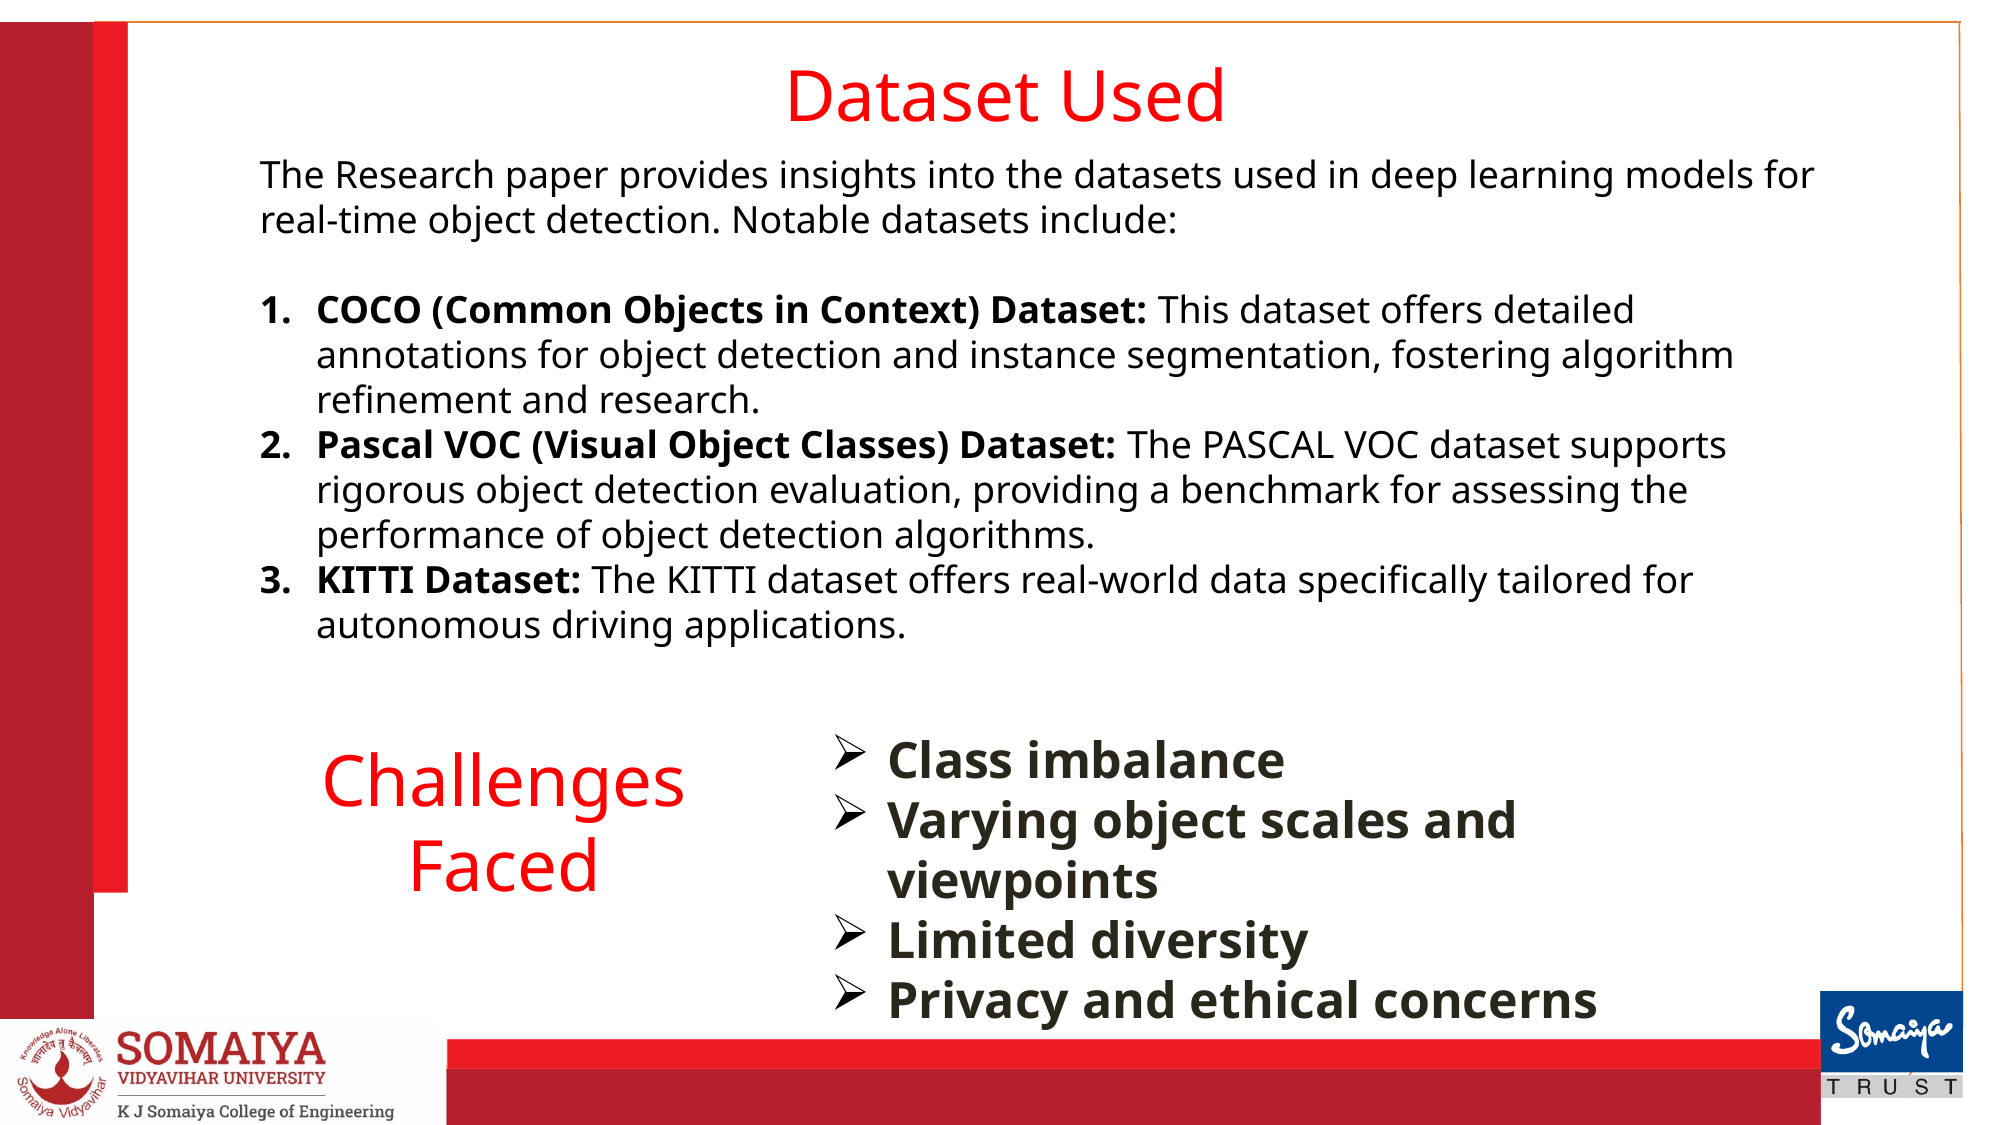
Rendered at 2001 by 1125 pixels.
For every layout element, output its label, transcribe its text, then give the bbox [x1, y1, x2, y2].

picture [447, 1040, 1820, 1125]
text_box Dataset Used [769, 36, 1255, 143]
text_box Class imbalance Varying object scales and viewpoints Limited diversity Privacy and ethical concerns [815, 721, 1816, 1036]
text_box The Research paper provides insights into the datasets used in deep learning models for real-time object detection. Notable datasets include: COCO (Common Objects in Context) Dataset: This dataset offers detailed annotations for object detection and instance segmentation, fostering algorithm refinement and research. Pascal VOC (Visual Object Classes) Dataset: The PASCAL VOC dataset supports rigorous object detection evaluation, providing a benchmark for assessing the performance of object detection algorithms. KITTI Dataset: The KITTI dataset offers real-world data specifically tailored for autonomous driving applications. [245, 143, 1859, 654]
picture [1820, 991, 1963, 1098]
text_box Challenges Faced [244, 721, 764, 921]
picture [0, 22, 436, 1125]
